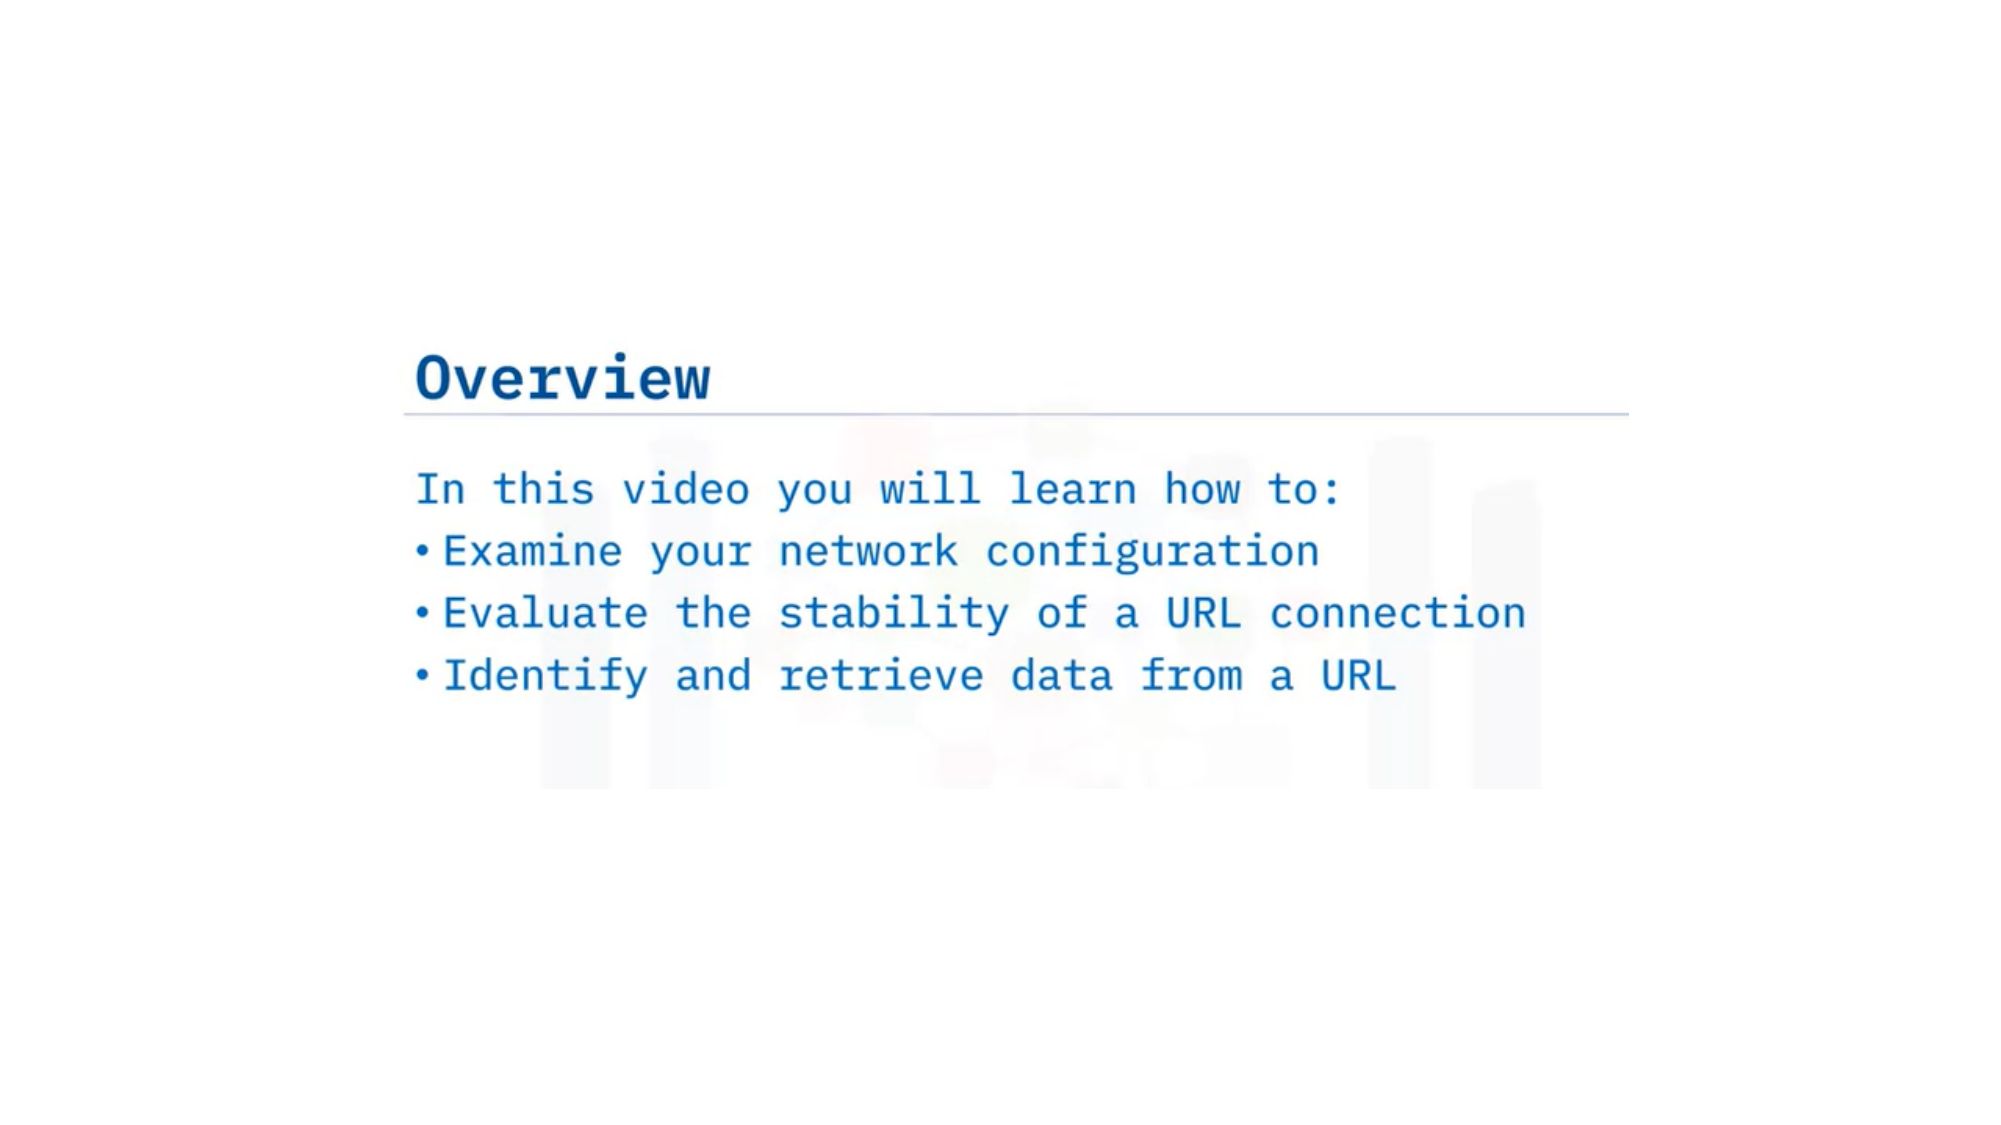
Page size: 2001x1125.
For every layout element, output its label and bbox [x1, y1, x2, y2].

picture [371, 335, 1629, 790]
